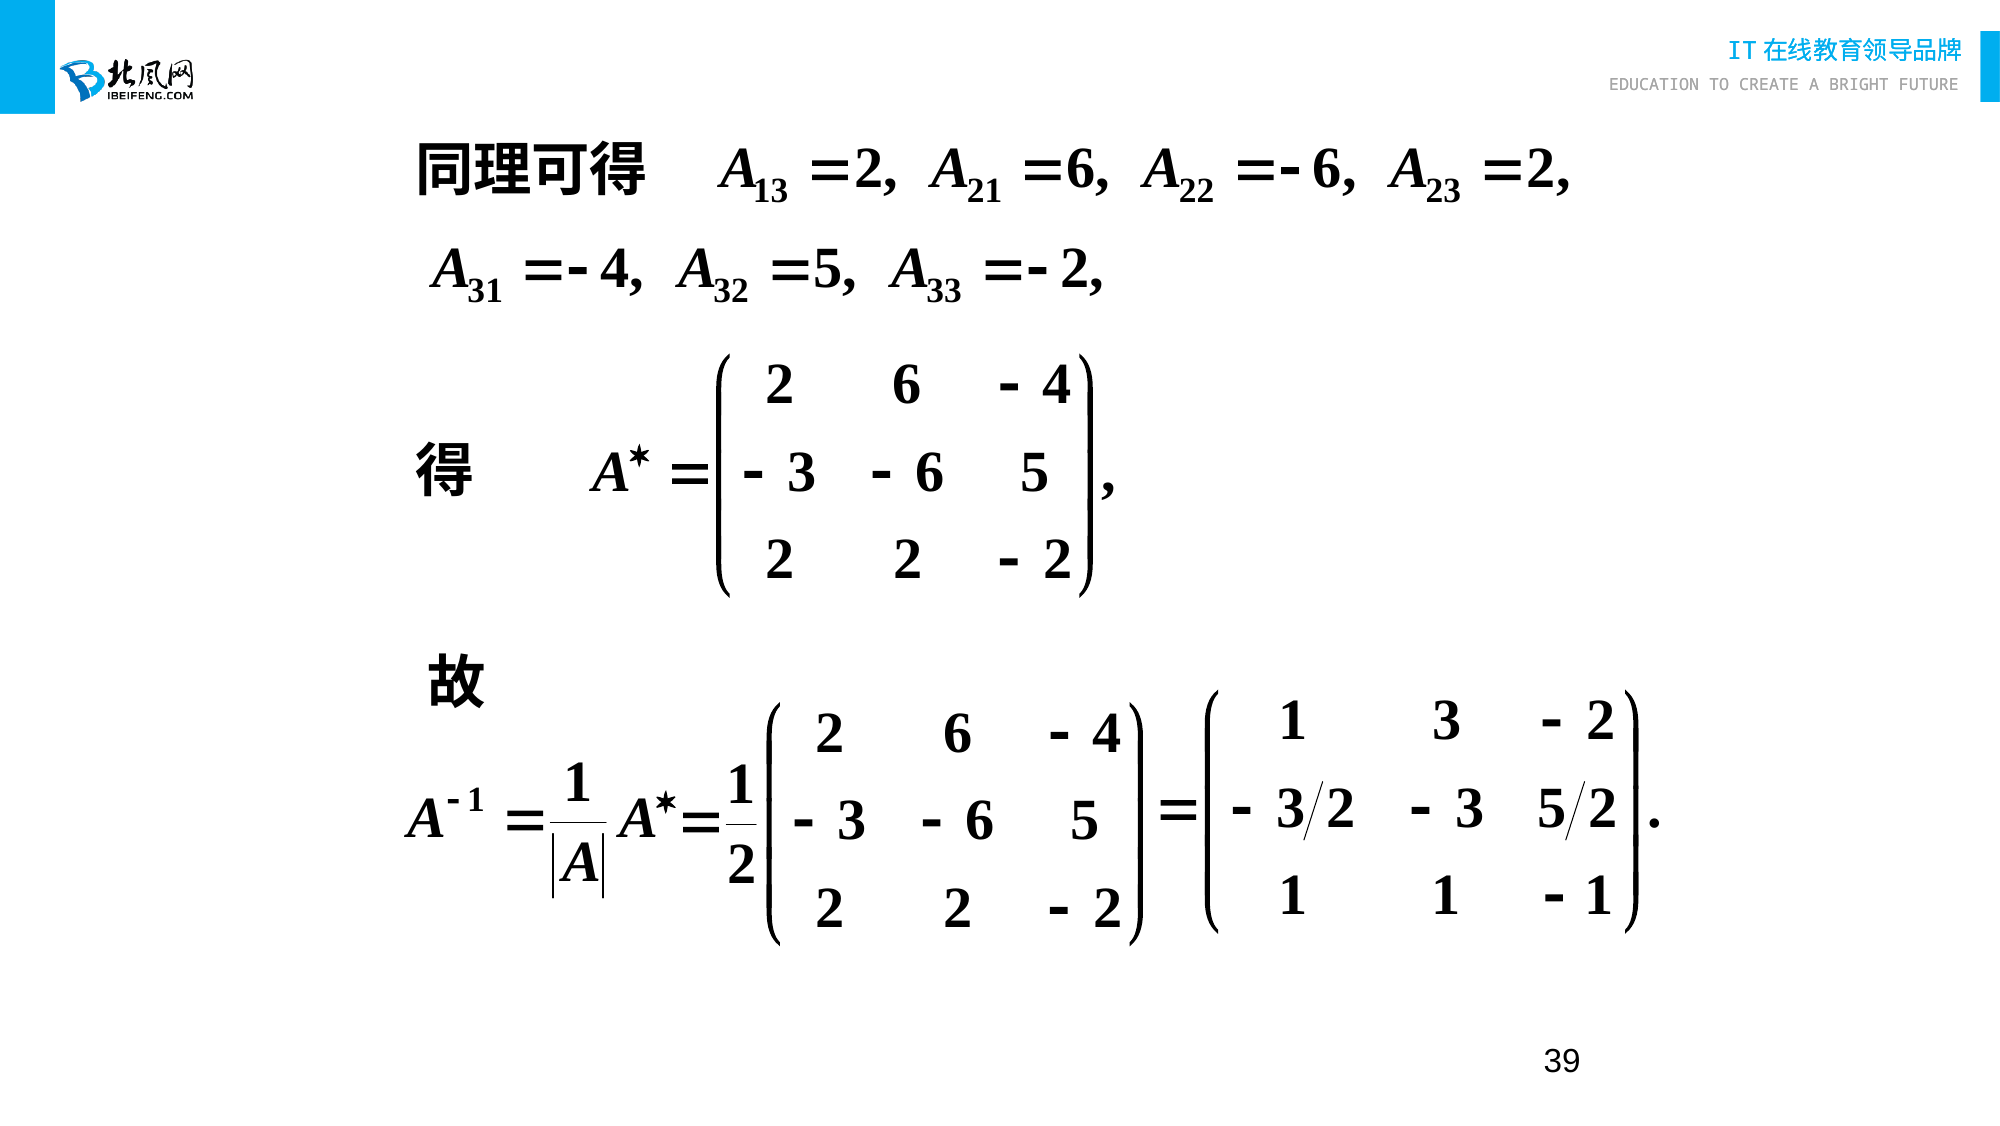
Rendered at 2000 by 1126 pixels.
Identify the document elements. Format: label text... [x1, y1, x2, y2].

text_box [399, 750, 674, 903]
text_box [712, 137, 1573, 209]
text_box [1528, 1031, 1710, 1087]
text_box 同理可得 [400, 125, 664, 210]
text_box 故 [412, 637, 501, 723]
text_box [1151, 687, 1663, 936]
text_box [413, 351, 1119, 600]
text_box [674, 700, 1154, 949]
picture [56, 54, 198, 103]
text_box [424, 237, 1107, 309]
